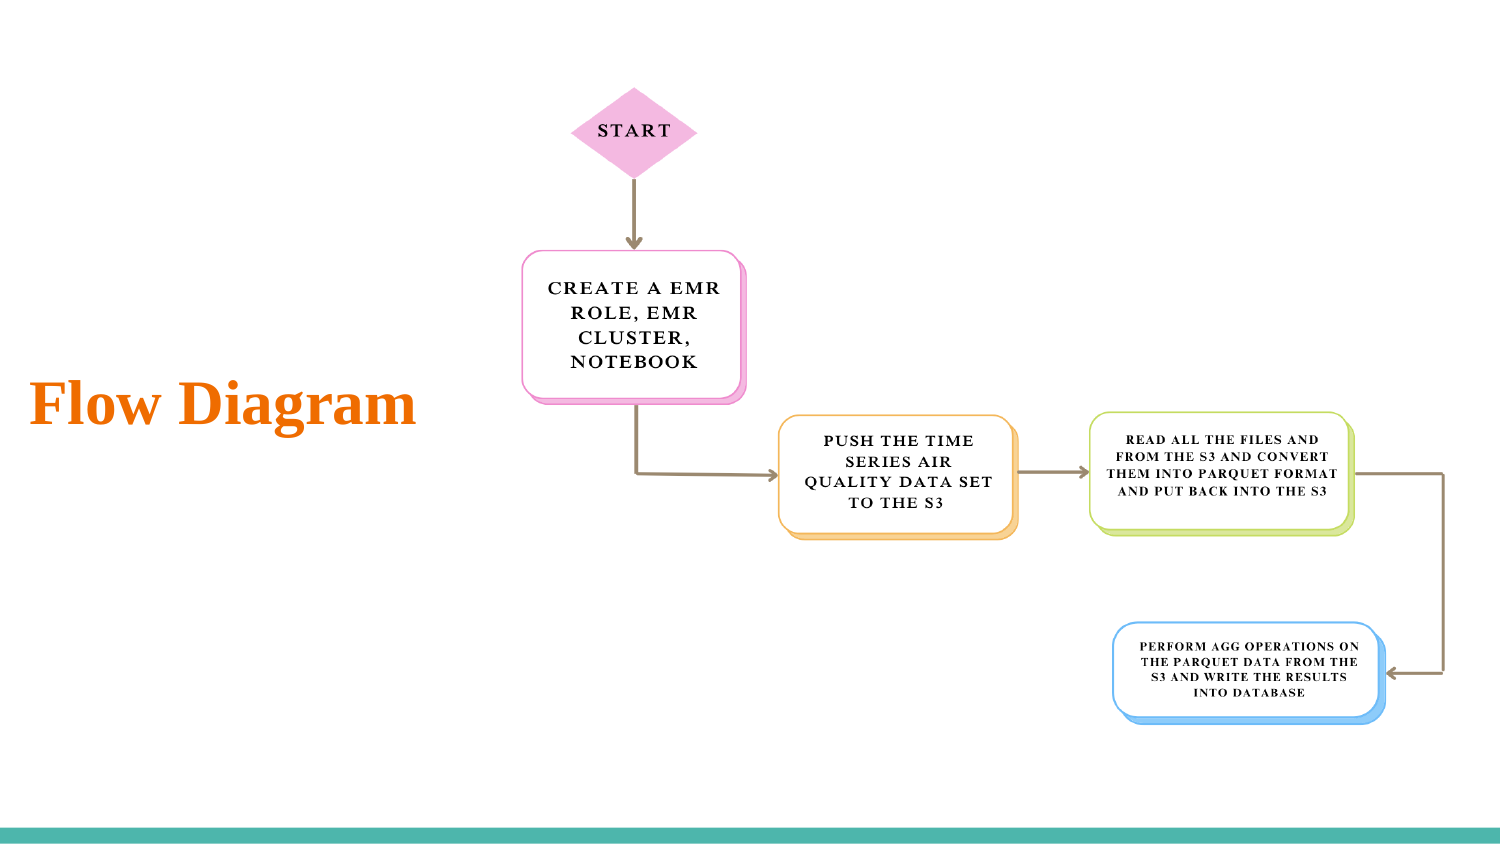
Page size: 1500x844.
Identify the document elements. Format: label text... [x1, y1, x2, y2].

picture [507, 64, 1471, 780]
title Flow Diagram [14, 346, 488, 455]
